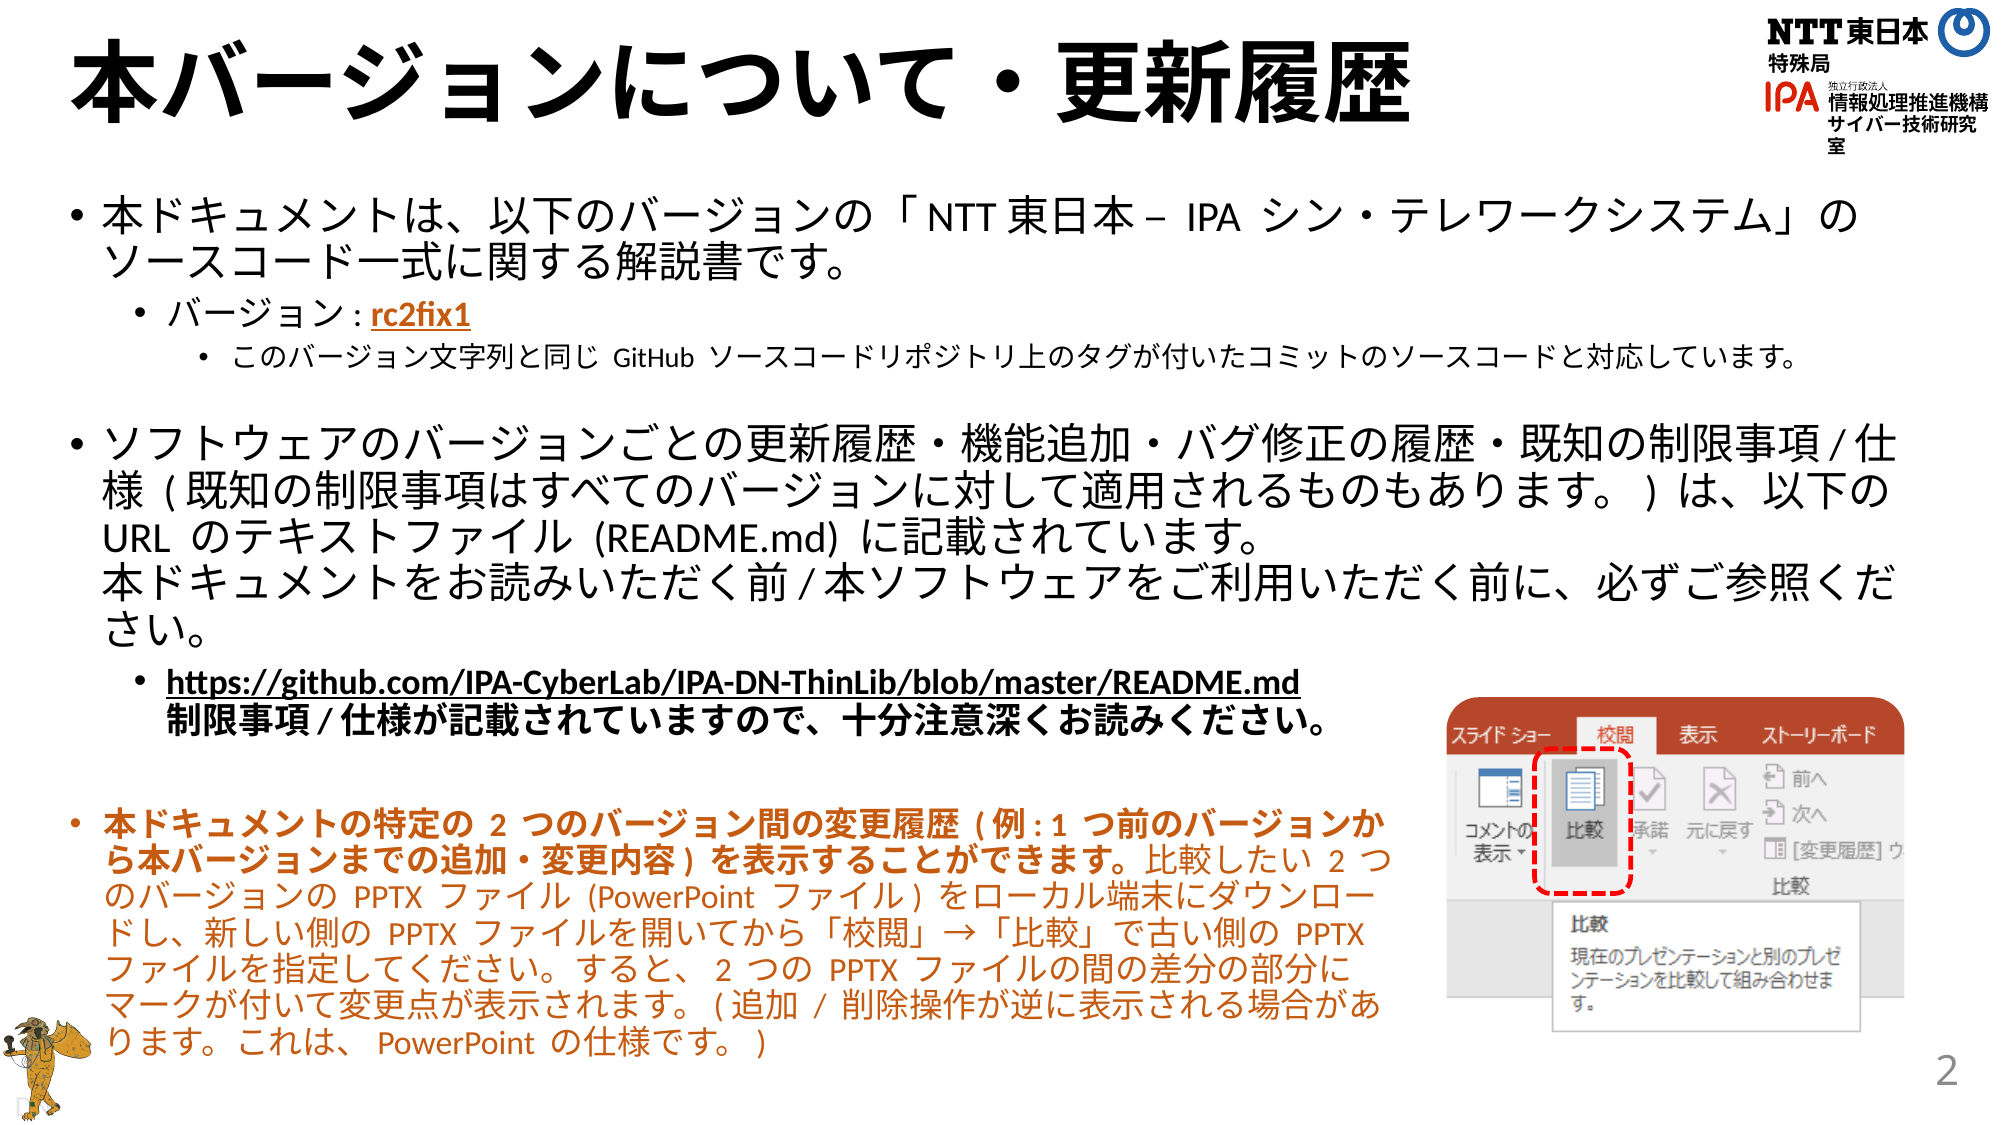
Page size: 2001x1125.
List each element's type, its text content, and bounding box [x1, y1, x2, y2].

title 本バージョンについて・更新履歴 [54, 30, 1703, 143]
picture [1446, 697, 1905, 1073]
slide_number 2 [1412, 1042, 1975, 1103]
text_box 本ドキュメントの特定の 2 つのバージョン間の変更履歴 (例: 1 つ前のバージョンから本バージョンまでの追加・変更内容) を表示することができます。比較したい 2 つのバージョンの PPTX ファイル (PowerPoint ファイル) をローカル端末にダウンロードし、新しい側の PPTX ファイルを開いてから「校閲」→「比較」で古い側の PPTX ファイルを指定してください。すると、2 つの PPTX ファイルの間の差分の部分にマークが付いて変更点が表示されます。(追加 / 削除操作が逆に表示される場合があります。これは、PowerPoint の仕様です。) [54, 799, 1423, 1073]
list 本ドキュメントは、以下のバージョンの「NTT東日本 – IPA シン・テレワークシステム」のソースコード一式に関する解説書です。 バージョン: rc2fix1 このバージョン文字列と同じ GitHub ソースコードリポジトリ上のタグが付いたコミットのソースコードと対応しています。 ソフトウェアのバージョンごとの更新履歴・機能追加・バグ修正の履歴・既知の制限事項/仕様 (既知の制限事項はすべてのバージョンに対して適用されるものもあります。) は、以下の URL のテキストファイル (README.md) に記載されています。 本ドキュメントをお読みいただく前/本ソフトウェアをご利用いただく前に、必ずご参照ください。 https://github.com/IPA-CyberLab/IPA-DN-ThinLib/blob/master/README.md 制限事項/仕様が記載されていますので、十分注意深くお読みください。 [54, 186, 1949, 749]
